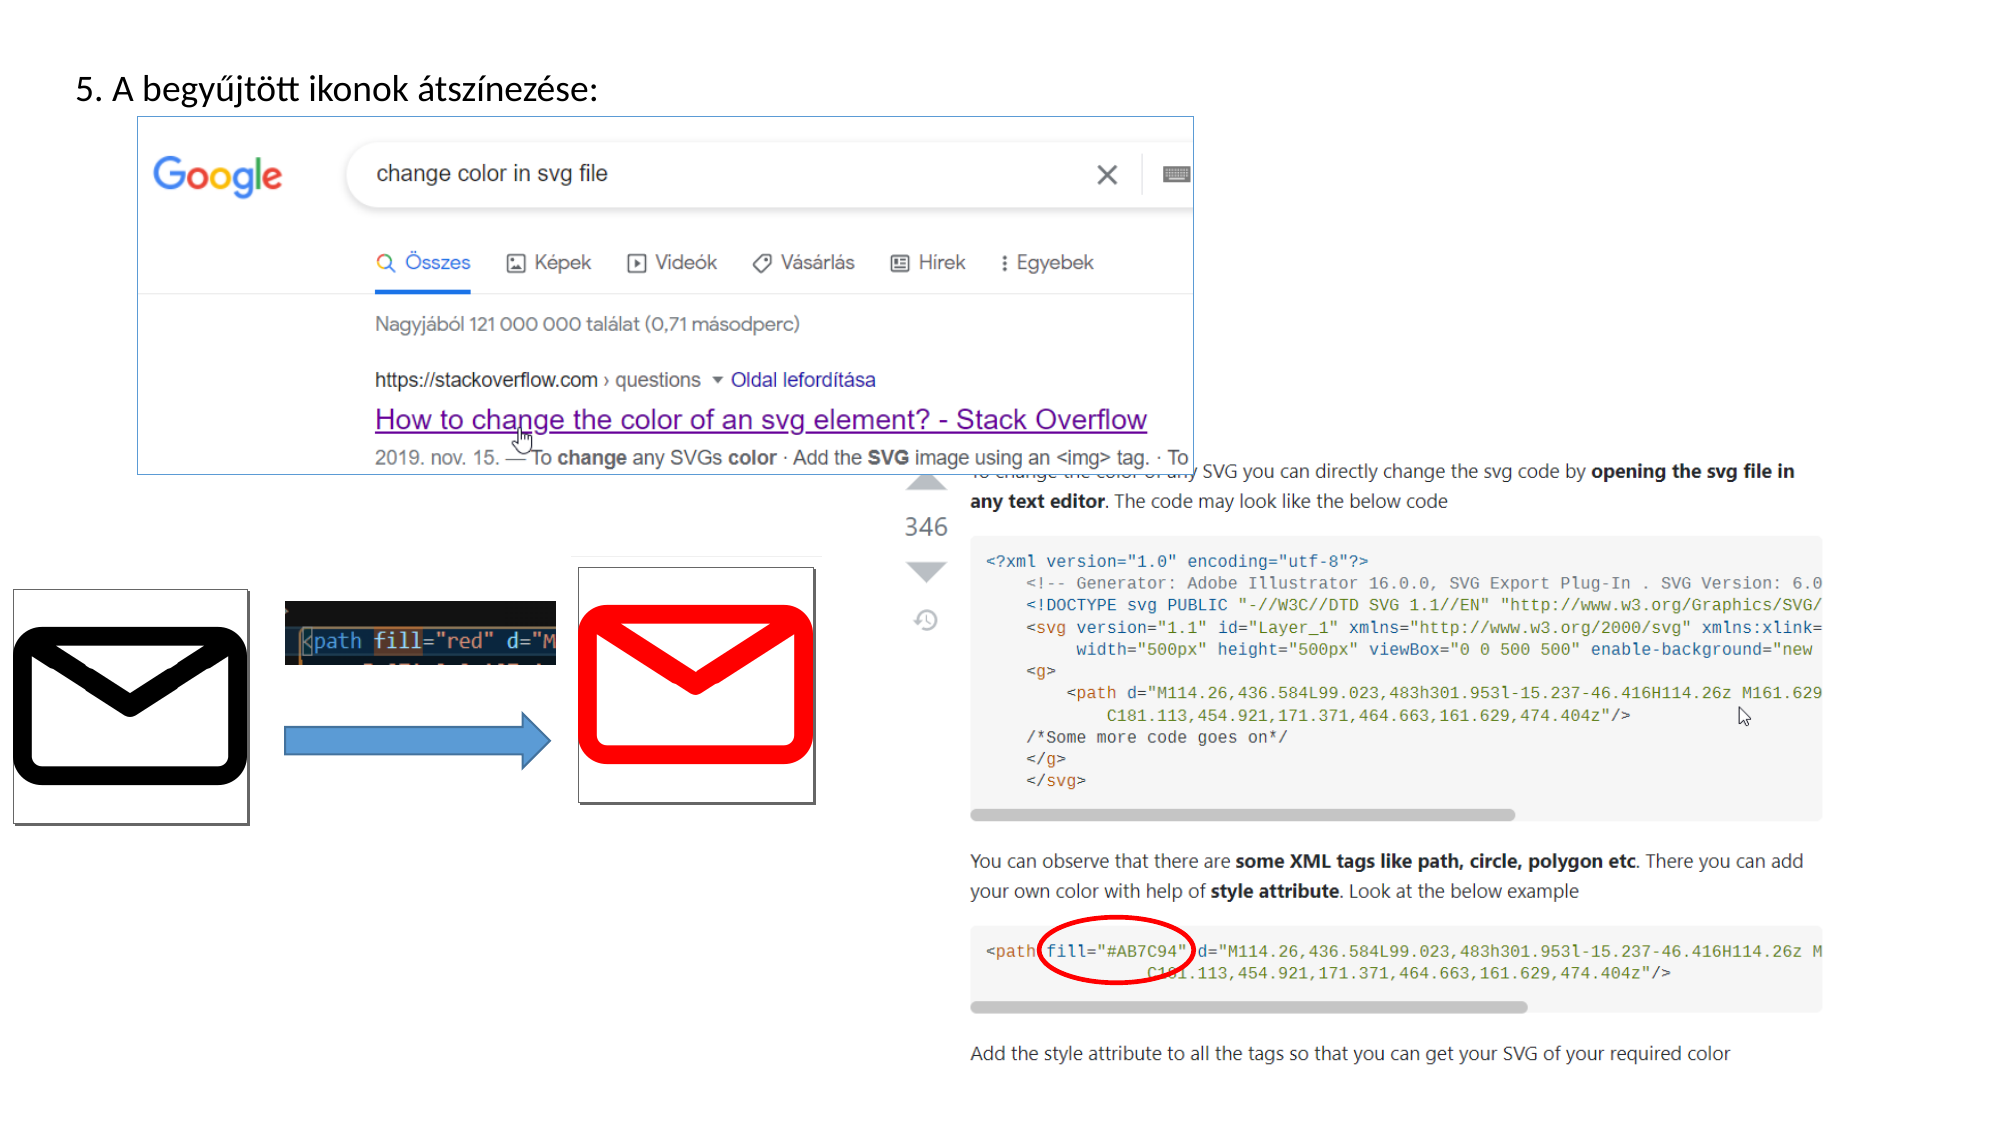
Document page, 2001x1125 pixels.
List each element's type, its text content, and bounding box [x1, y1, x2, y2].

picture [0, 580, 269, 846]
picture [571, 556, 822, 811]
text_box [284, 710, 552, 771]
picture [137, 116, 1841, 1085]
picture [285, 601, 556, 665]
text_box 5. A begyűjtött ikonok átszínezése: [51, 56, 615, 116]
